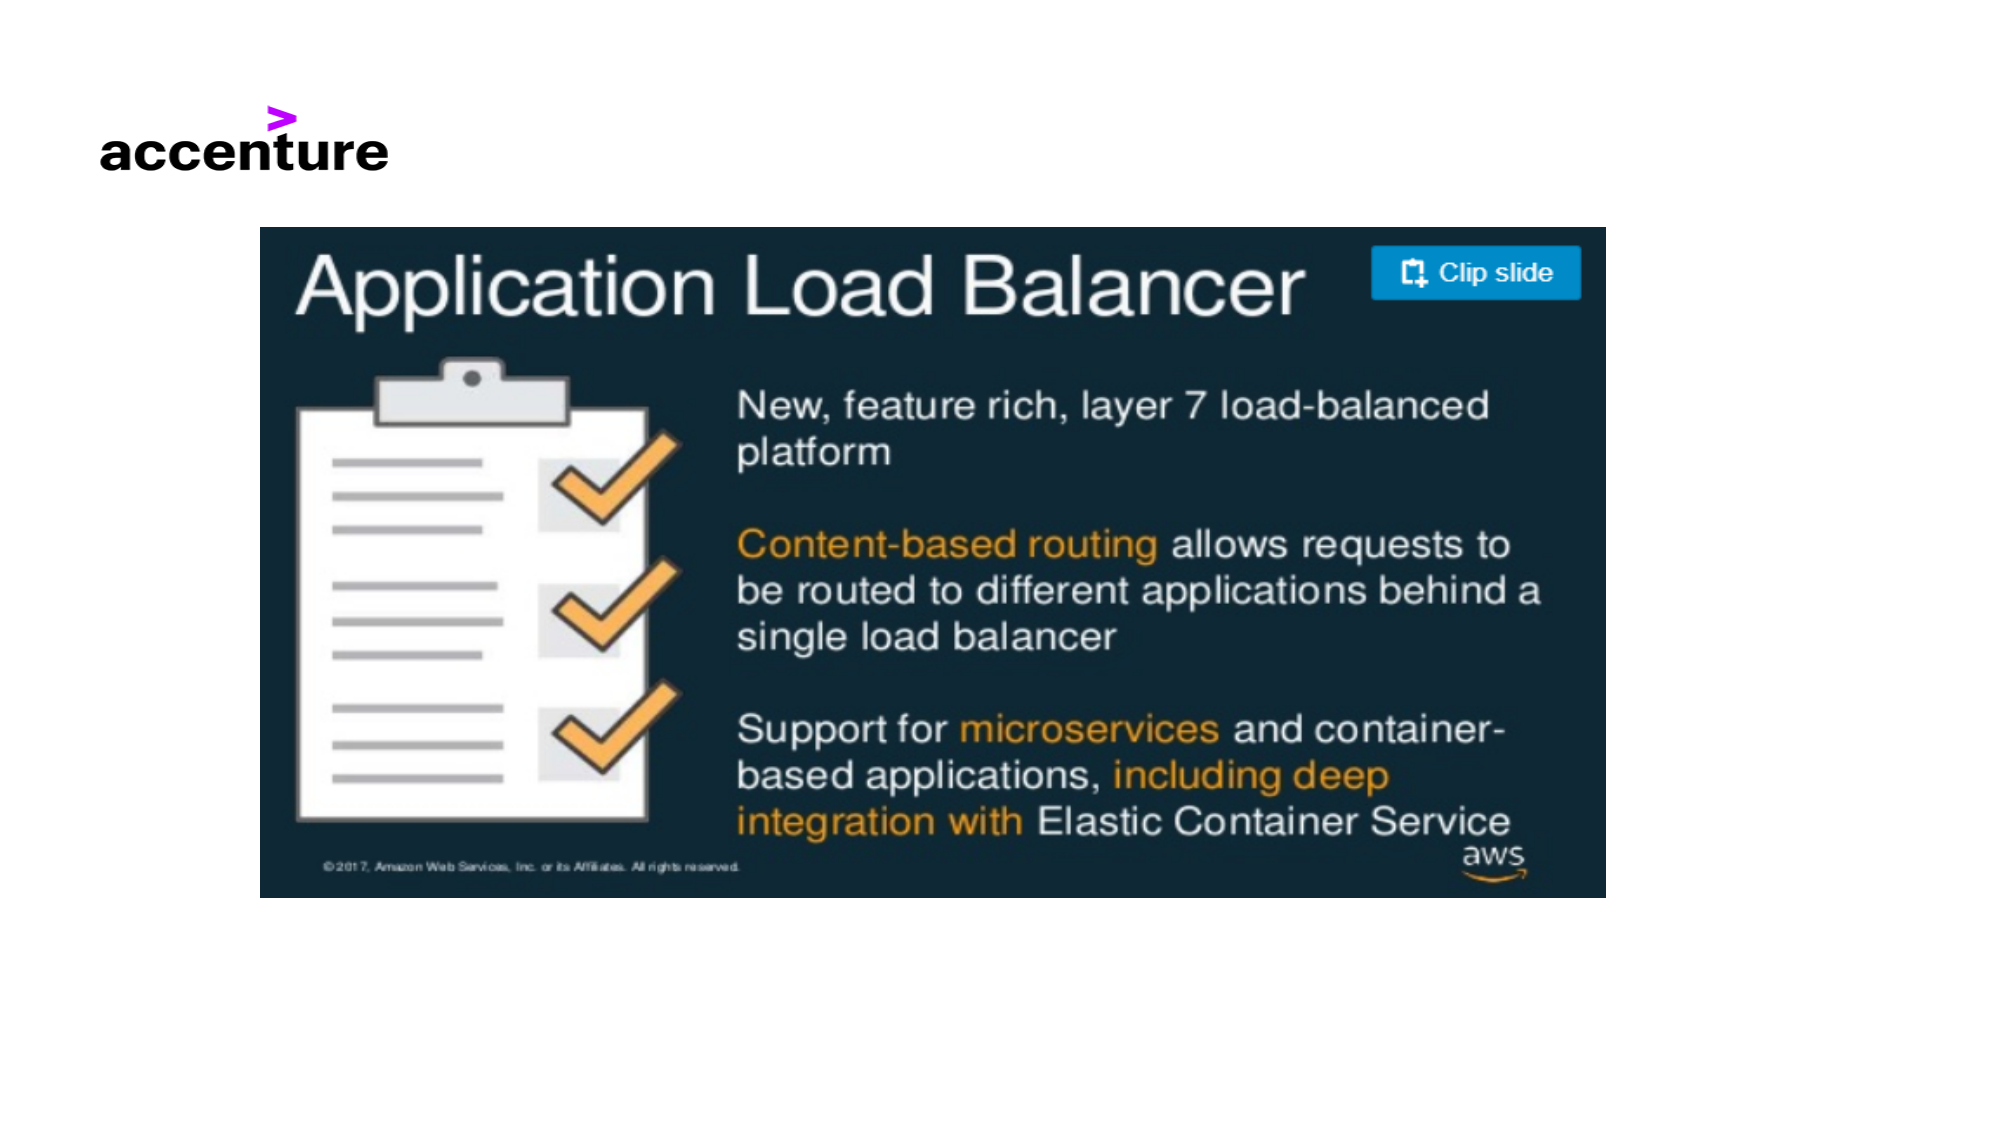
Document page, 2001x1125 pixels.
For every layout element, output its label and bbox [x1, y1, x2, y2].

picture [100, 105, 388, 171]
picture [260, 227, 1606, 898]
